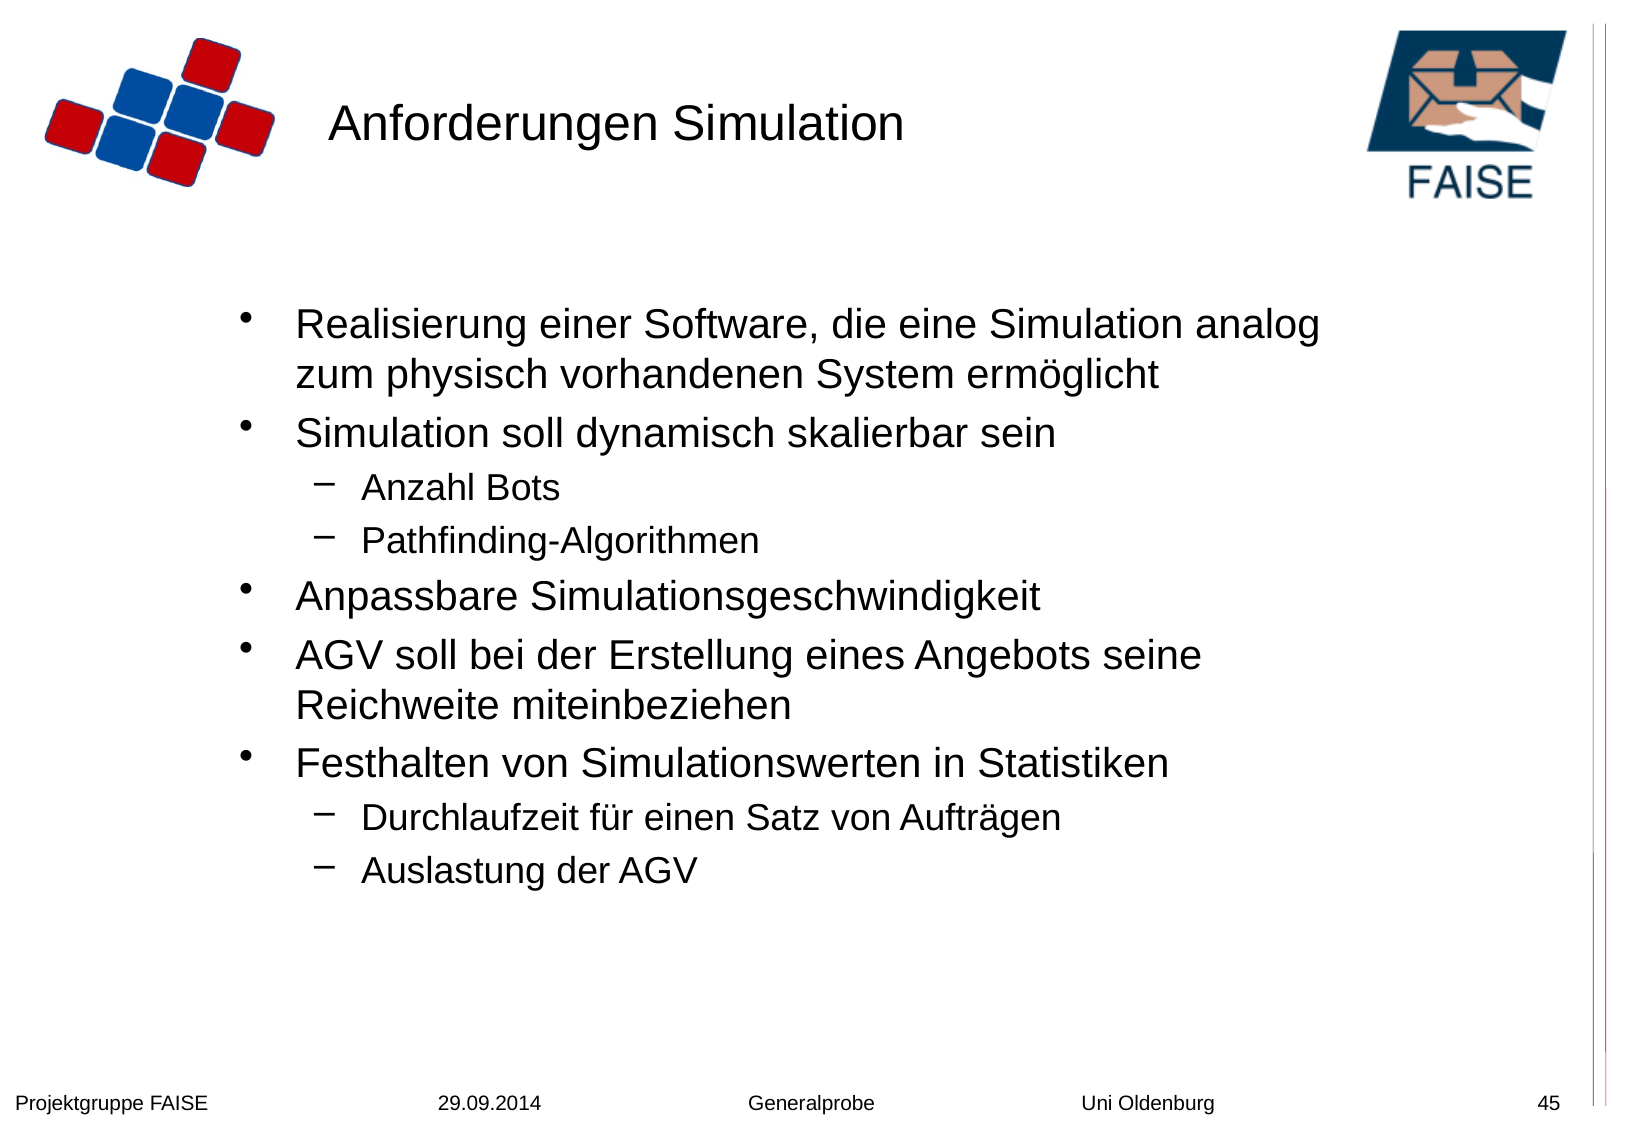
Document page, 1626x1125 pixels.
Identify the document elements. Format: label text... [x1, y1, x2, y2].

slide_number 45 [1530, 1082, 1576, 1119]
picture [44, 38, 288, 187]
picture [1364, 23, 1575, 210]
list Realisierung einer Software, die eine Simulation analog zum physisch vorhandenen System ermöglicht Simulation soll dynamisch skalierbar sein Anzahl Bots Pathfinding-Algorithmen Anpassbare Simulationsgeschwindigkeit AGV soll bei der Erstellung eines Angebots seine Reichweite miteinbeziehen Festhalten von Simulationswerten in Statistiken Durchlaufzeit für einen Satz von Aufträgen Auslastung der AGV [223, 289, 1401, 948]
footer Projektgruppe FAISE 29.09.2014 Generalprobe Uni Oldenburg [0, 1082, 1530, 1125]
title Anforderungen Simulation [313, 44, 1544, 197]
